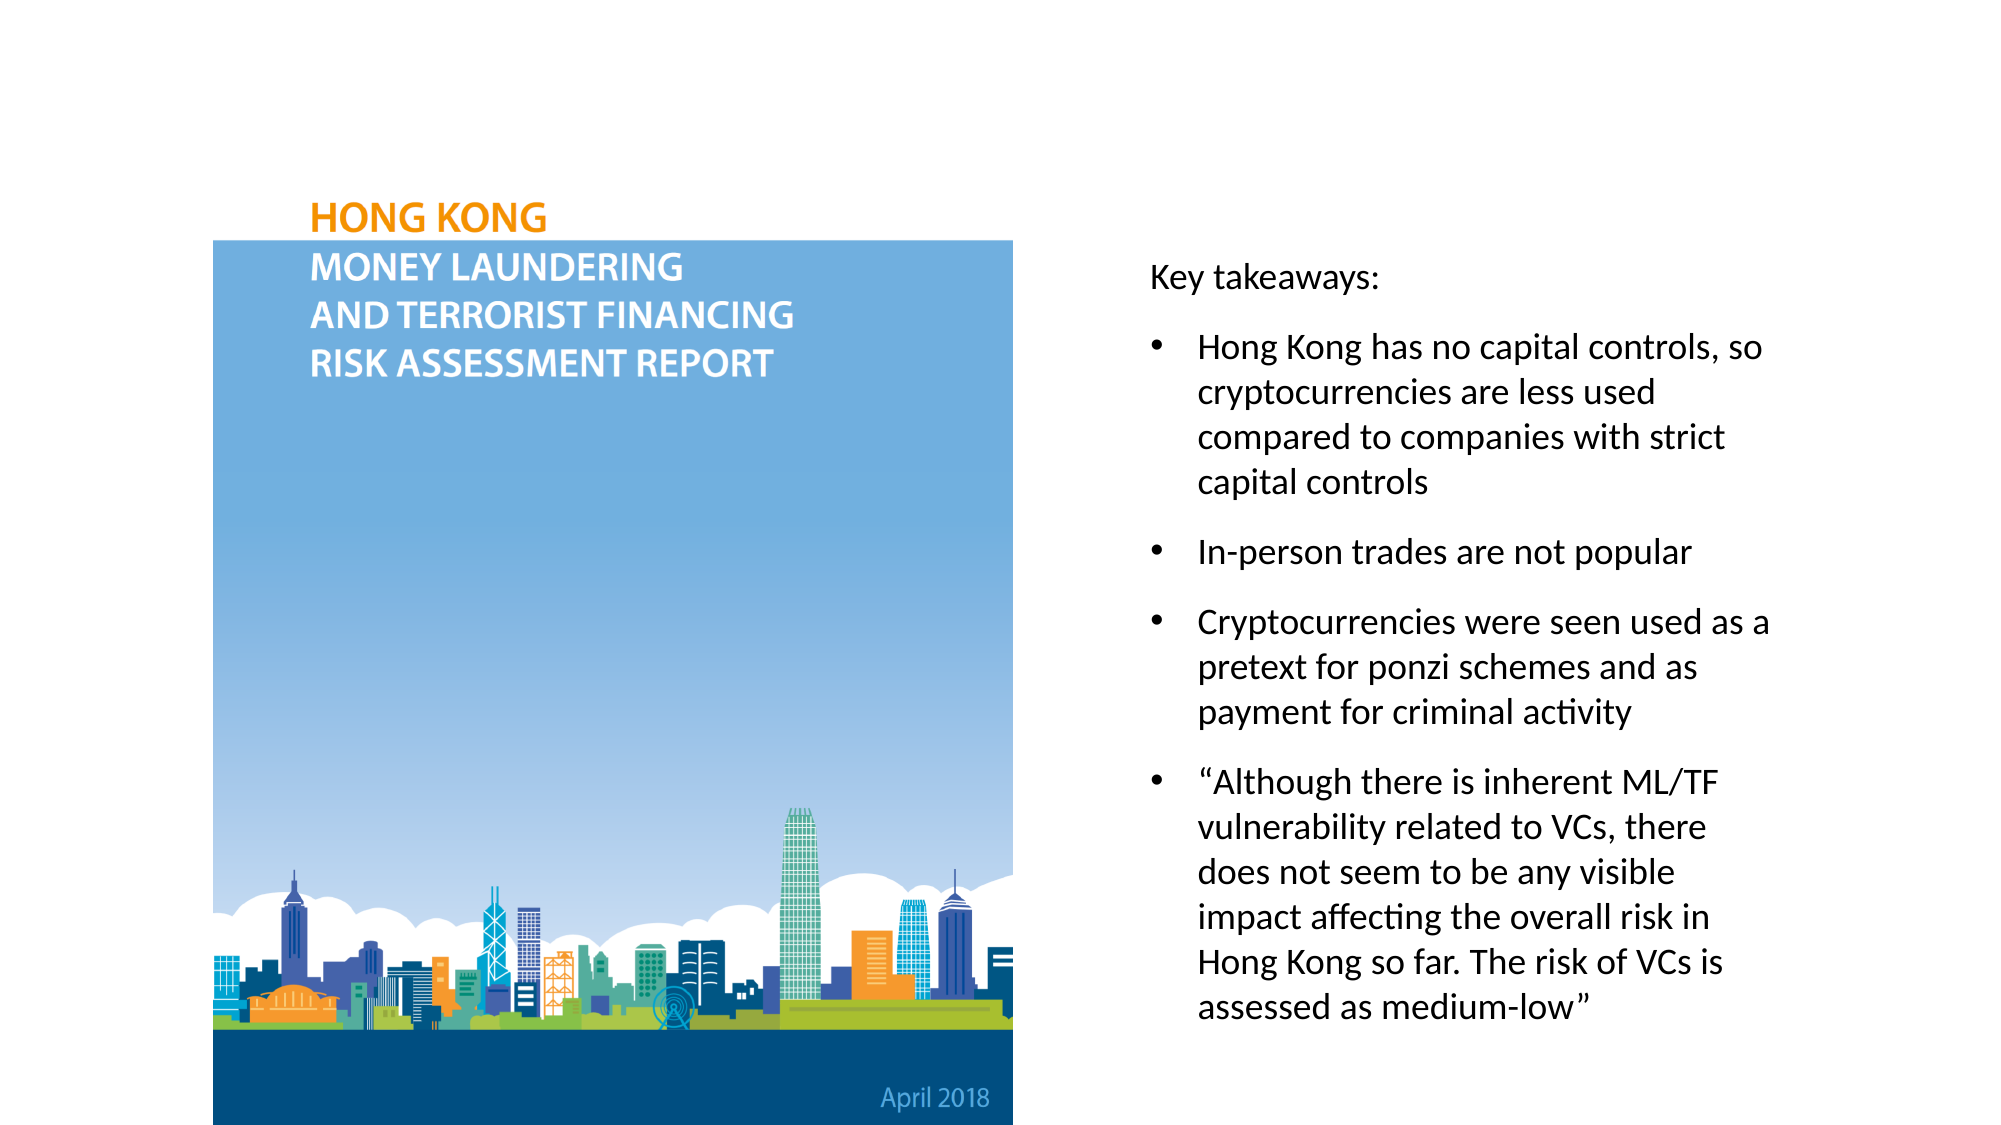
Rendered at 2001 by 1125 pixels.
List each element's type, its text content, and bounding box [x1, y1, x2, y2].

text_box Key takeaways: Hong Kong has no capital controls, so cryptocurrencies are less used compared to companies with strict capital controls In-person trades are not popular Cryptocurrencies were seen used as a pretext for ponzi schemes and as payment for criminal activity “Although there is inherent ML/TF vulnerability related to VCs, there does not seem to be any visible impact affecting the overall risk in Hong Kong so far. The risk of VCs is assessed as medium-low” [1135, 244, 1787, 1105]
picture [213, 0, 1013, 1125]
